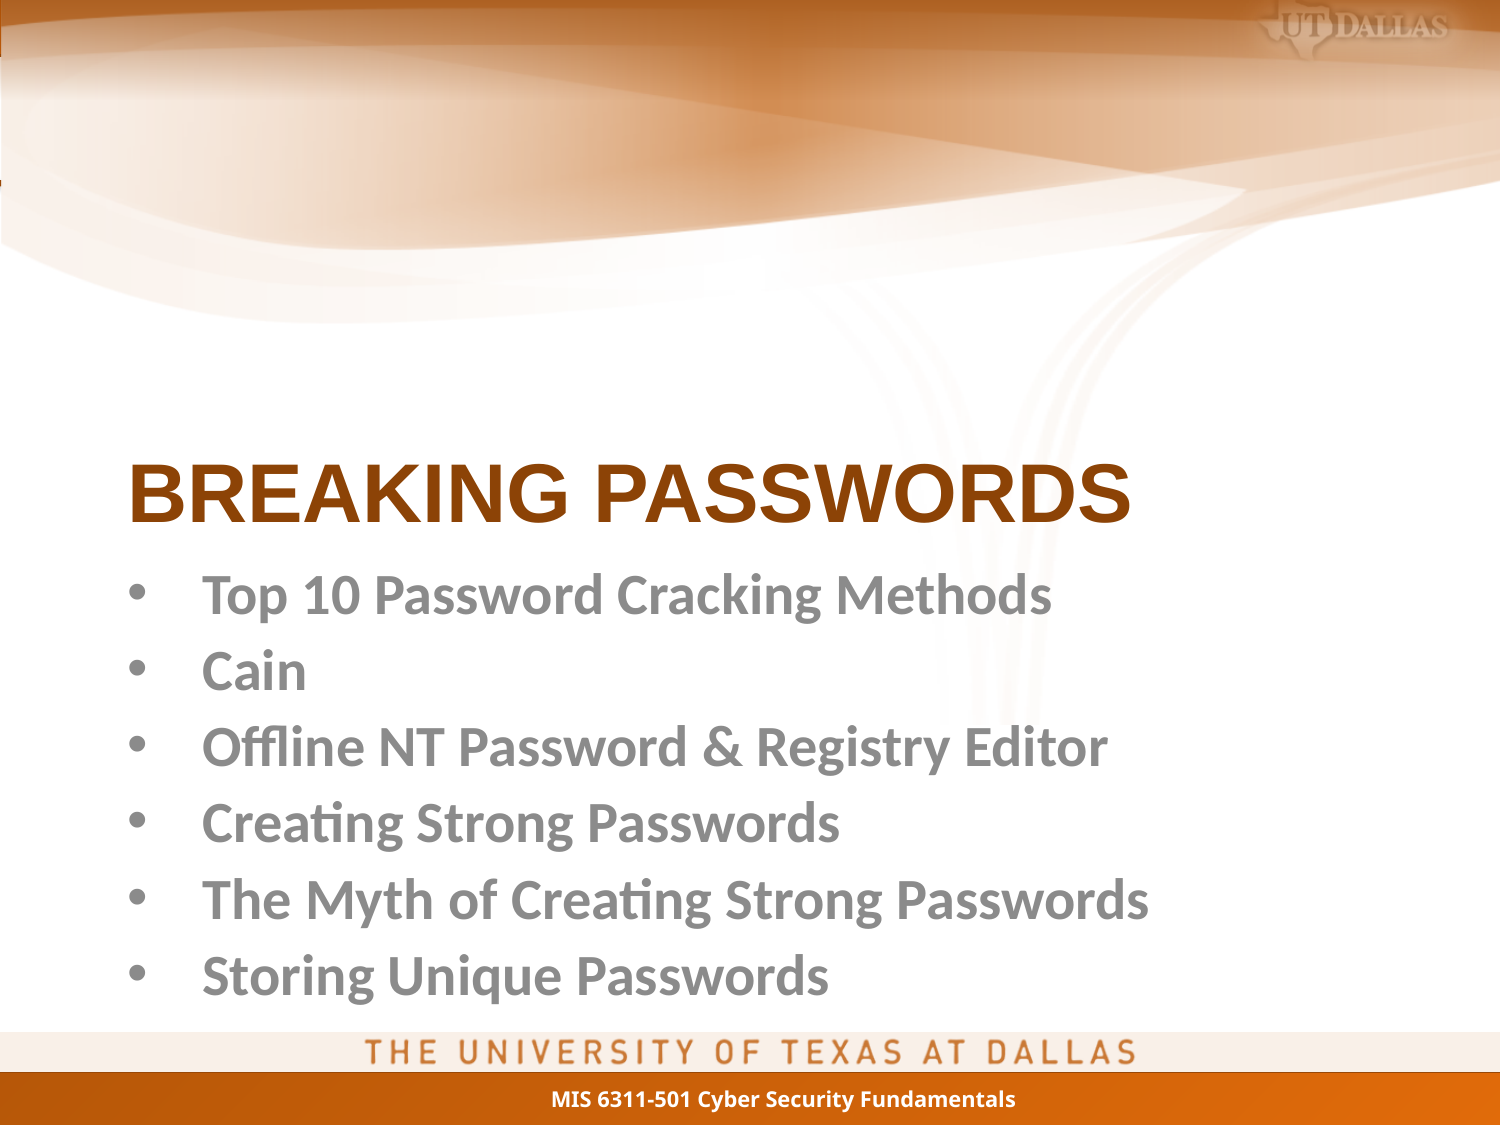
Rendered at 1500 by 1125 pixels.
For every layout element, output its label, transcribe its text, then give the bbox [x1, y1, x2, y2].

list Top 10 Password Cracking Methods Cain Offline NT Password & Registry Editor Creating Strong Passwords The Myth of Creating Strong Passwords Storing Unique Passwords [112, 548, 1500, 1034]
title Breaking Passwords [112, 324, 1500, 548]
picture [1218, 0, 1500, 86]
